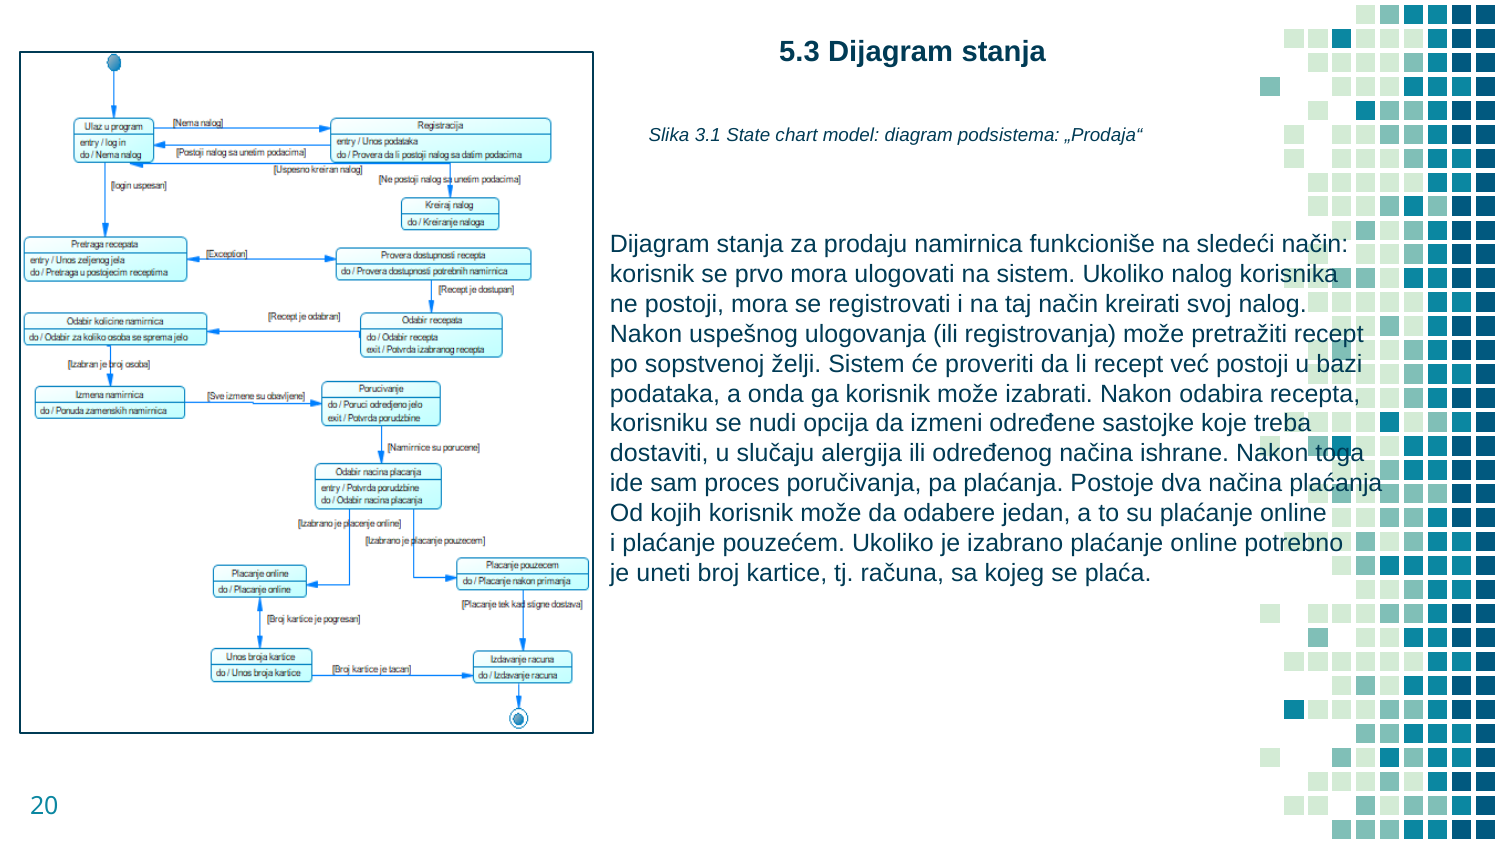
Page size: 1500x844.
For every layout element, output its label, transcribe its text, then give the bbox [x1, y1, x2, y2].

text_box 5.3 Dijagram stanja [577, 25, 1248, 76]
slide_number 20 [15, 774, 105, 839]
picture [22, 54, 591, 731]
text_box Dijagram stanja za prodaju namirnica funkcioniše na sledeći način: korisnik se prvo mora ulogovati na sistem. Ukoliko nalog korisnika ne postoji, mora se registrovati i na taj način kreirati svoj nalog. Nakon uspešnog ulogovanja (ili registrovanja) može pretražiti recept po sopstvenoj želji. Sistem će proveriti da li recept već postoji u bazi podataka, a onda ga korisnik može izabrati. Nakon odabira recepta, korisniku se nudi opcija da izmeni određene sastojke koje treba dostaviti, u slučaju alergija ili određenog načina ishrane. Nakon toga ide sam proces poručivanja, pa plaćanja. Postoje dva načina plaćanja Od kojih korisnik može da odabere jedan, a to su plaćanje online i plaćanje pouzećem. Ukoliko je izabrano plaćanje online potrebno je uneti broj kartice, tj. računa, sa kojeg se plaća. [597, 219, 1500, 594]
text_box Slika 3.1 State chart model: diagram podsistema: „Prodaja“ [633, 115, 1158, 153]
